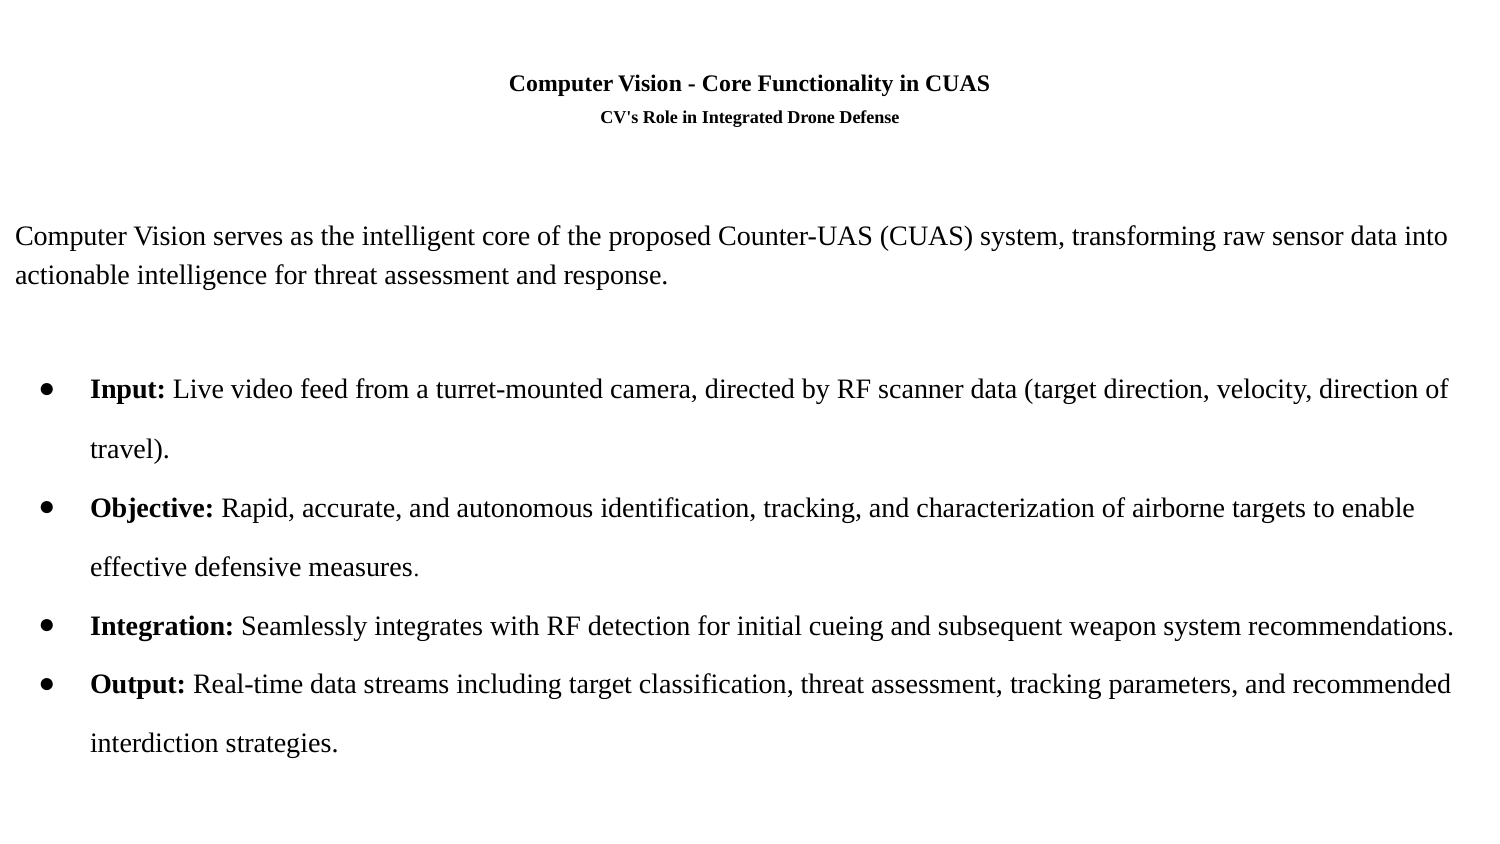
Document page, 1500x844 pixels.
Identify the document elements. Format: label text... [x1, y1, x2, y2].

title Computer Vision - Core Functionality in CUAS CV's Role in Integrated Drone Defense [51, 48, 1449, 143]
text_box Computer Vision serves as the intelligent core of the proposed Counter-UAS (CUAS) system, transforming raw sensor data into actionable intelligence for threat assessment and response. Input: Live video feed from a turret-mounted camera, directed by RF scanner data (target direction, velocity, direction of travel). Objective: Rapid, accurate, and autonomous identification, tracking, and characterization of airborne targets to enable effective defensive measures. Integration: Seamlessly integrates with RF detection for initial cueing and subsequent weapon system recommendations. Output: Real-time data streams including target classification, threat assessment, tracking parameters, and recommended interdiction strategies. [0, 156, 1500, 774]
